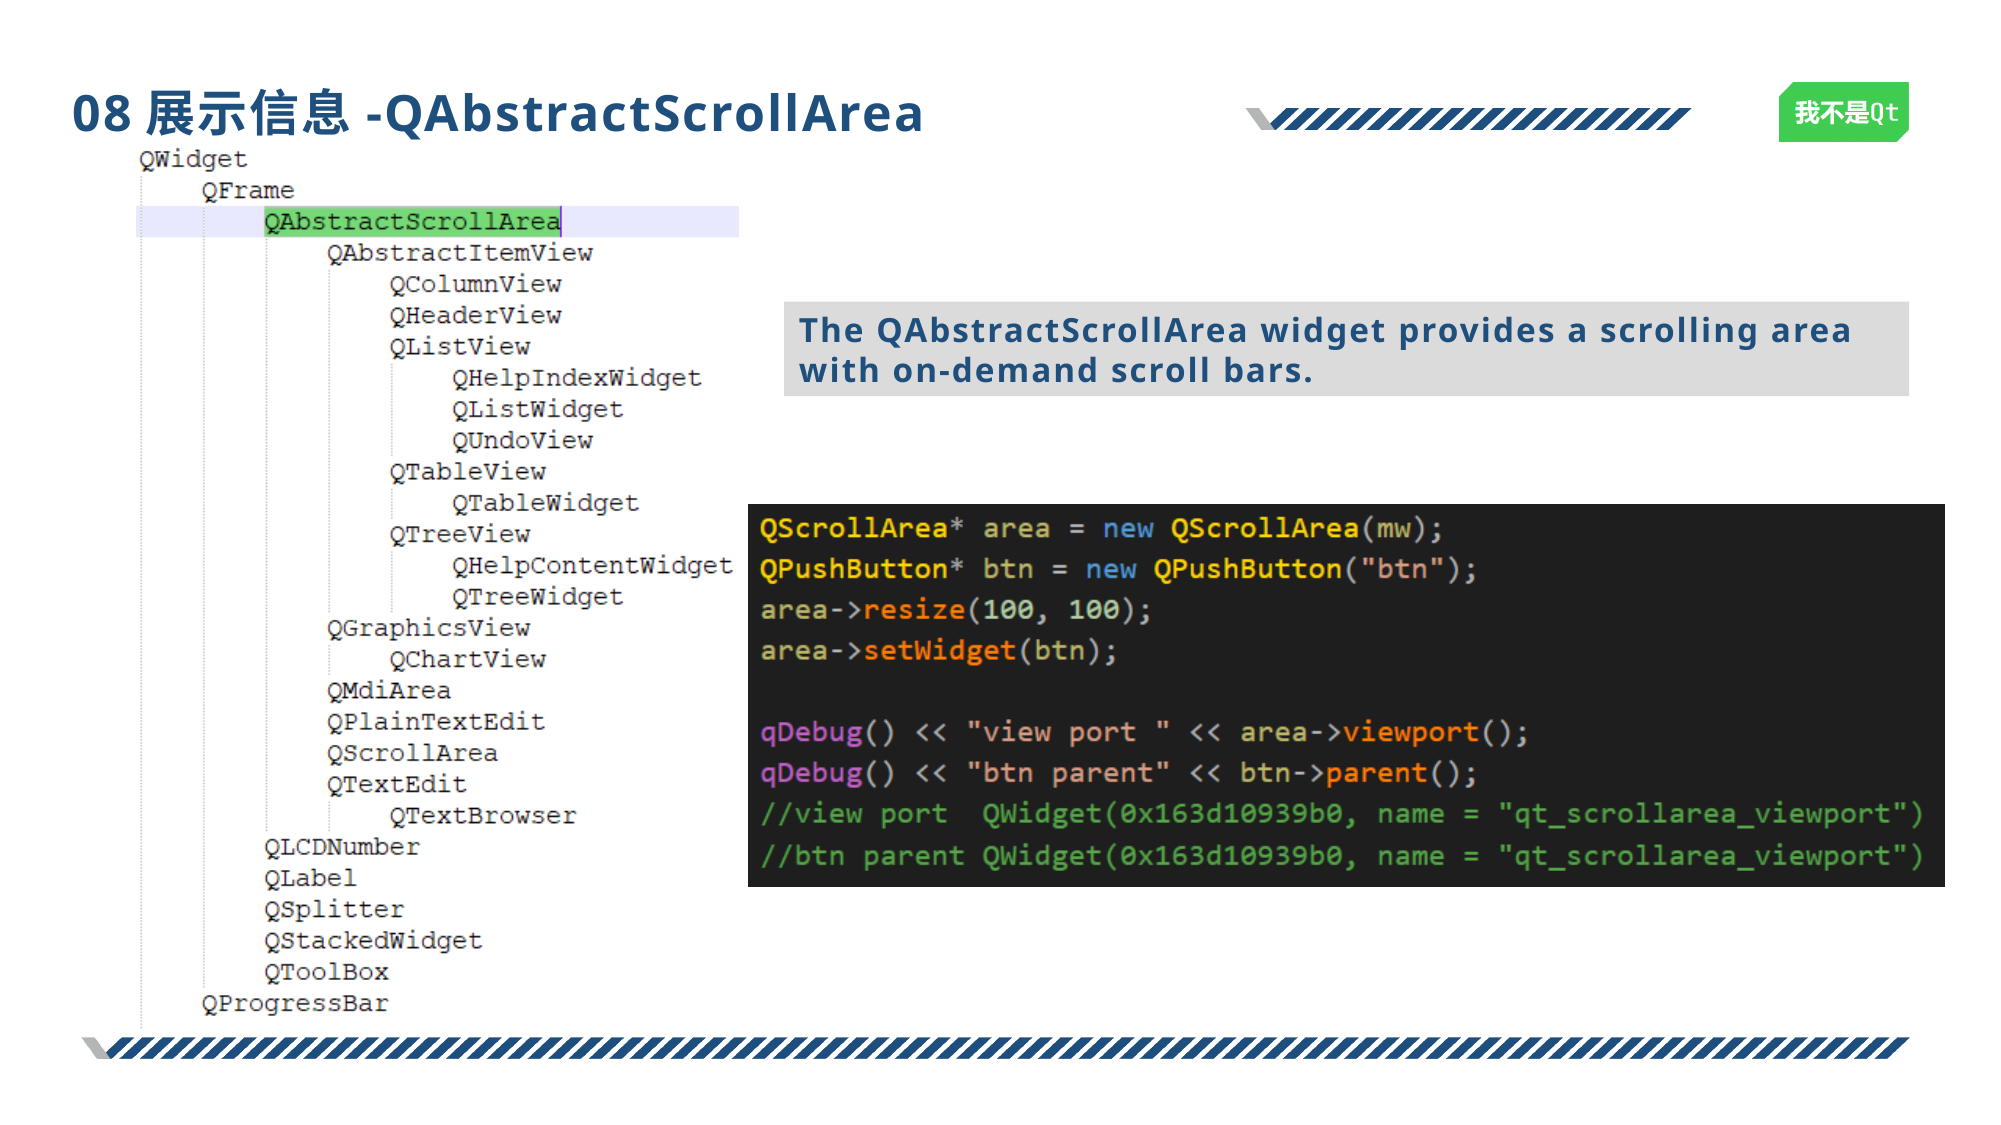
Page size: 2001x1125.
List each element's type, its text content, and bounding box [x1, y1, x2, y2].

picture [748, 504, 1945, 887]
text_box The QAbstractScrollArea widget provides a scrolling area with on-demand scroll bars. [784, 301, 1910, 397]
picture [1779, 82, 1909, 142]
picture [81, 1037, 1910, 1059]
picture [136, 139, 739, 1031]
picture [1245, 108, 1692, 130]
text_box 08展示信息-QAbstractScrollArea [58, 73, 940, 149]
